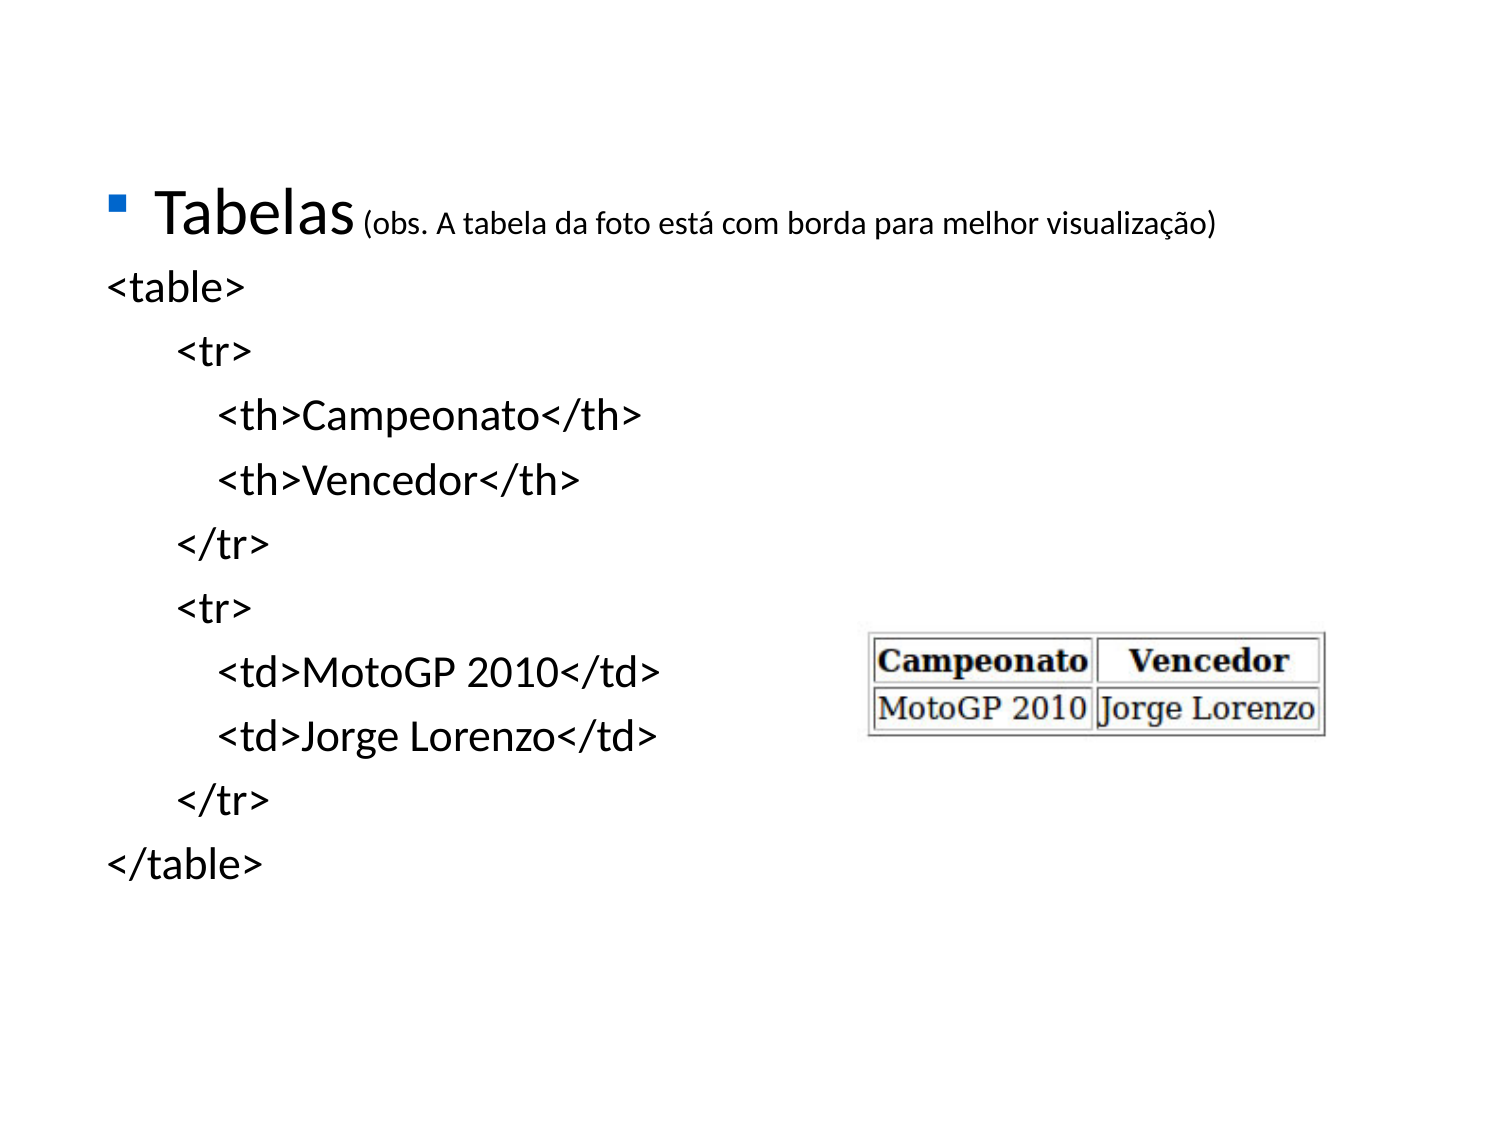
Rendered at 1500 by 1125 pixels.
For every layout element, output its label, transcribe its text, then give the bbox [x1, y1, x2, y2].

list Tabelas (obs. A tabela da foto está com borda para melhor visualização) <table> <tr> <th>Campeonato</th> <th>Vencedor</th> </tr> <tr> <td>MotoGP 2010</td> <td>Jorge Lorenzo</td> </tr> </table> [76, 160, 1427, 960]
picture [856, 621, 1345, 751]
